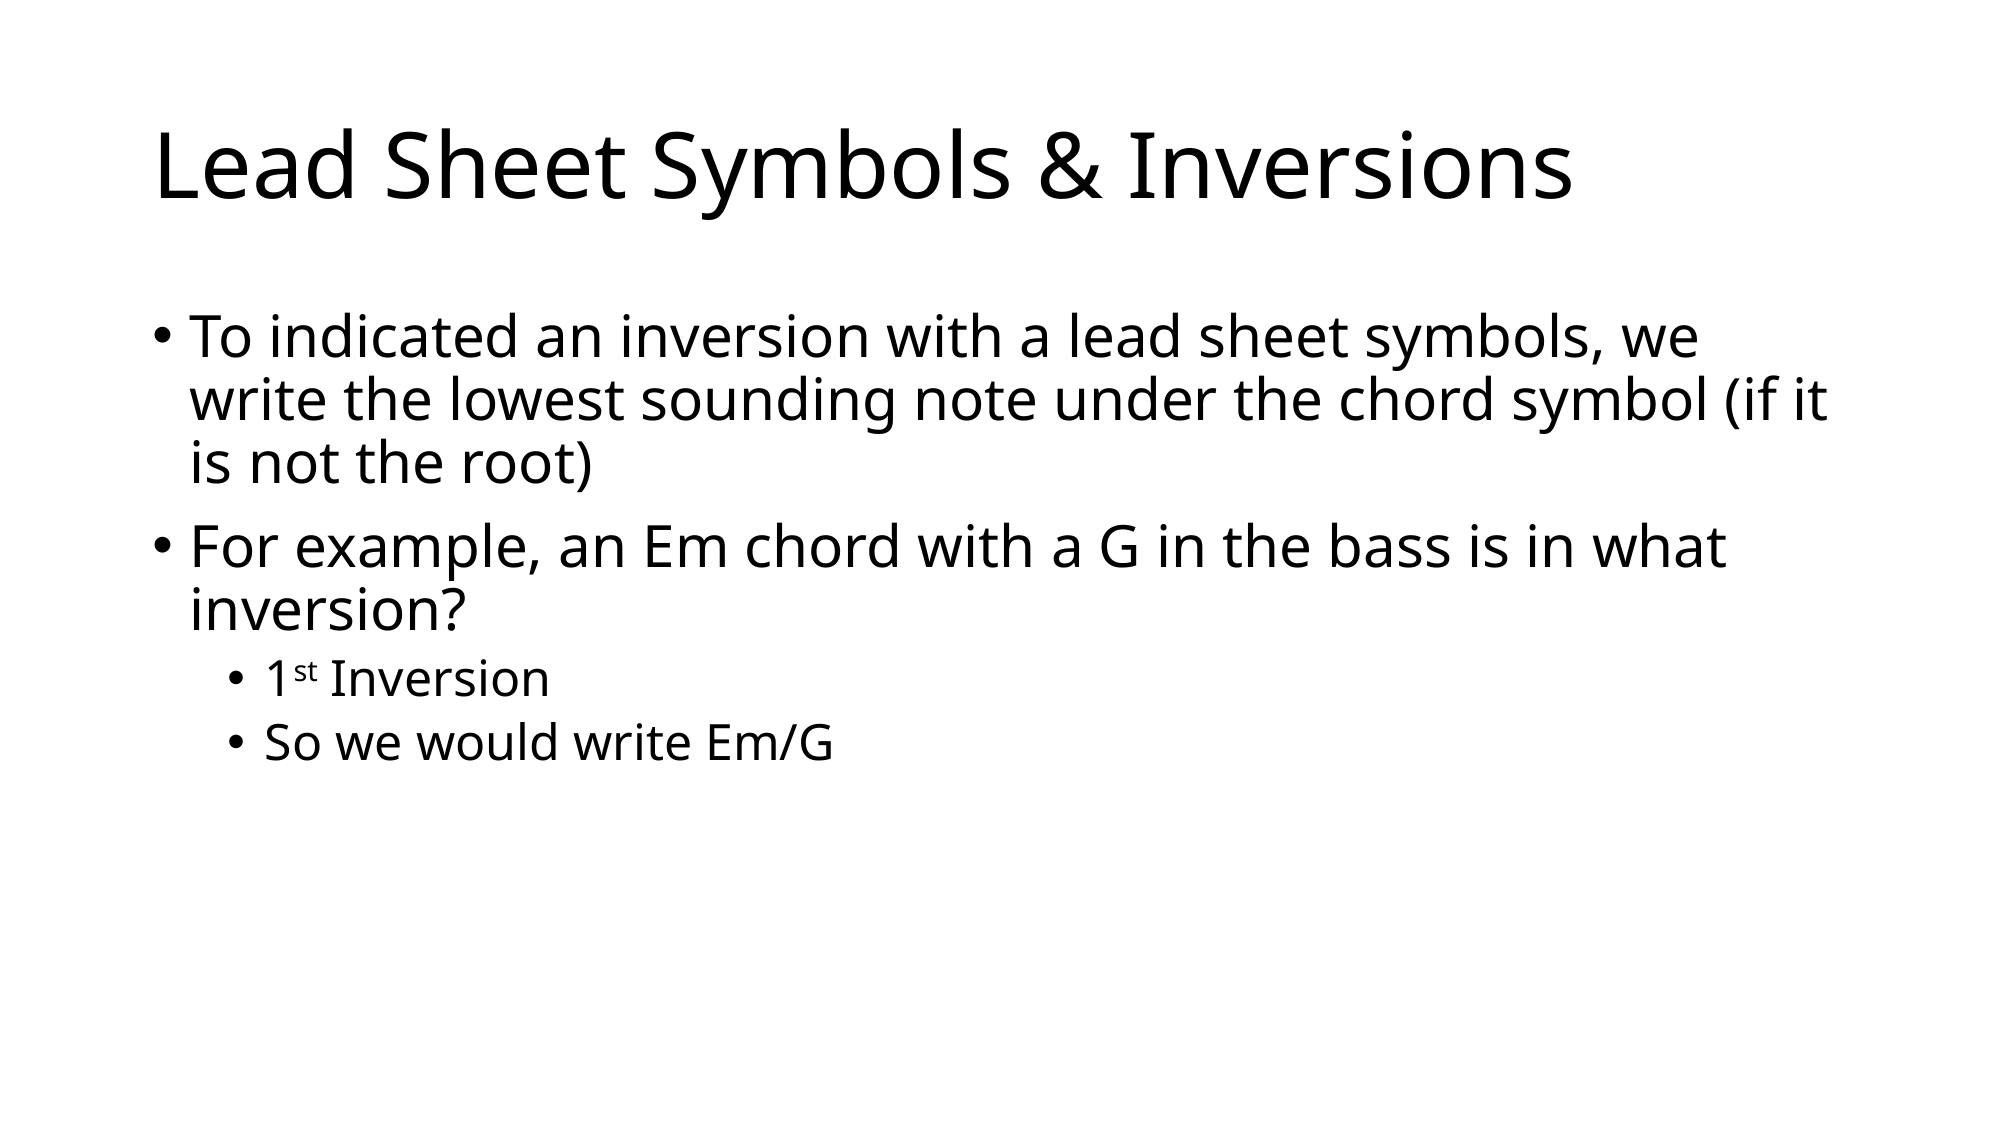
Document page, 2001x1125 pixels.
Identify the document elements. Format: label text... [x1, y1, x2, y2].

title Lead Sheet Symbols & Inversions [137, 59, 1863, 278]
list To indicated an inversion with a lead sheet symbols, we write the lowest sounding note under the chord symbol (if it is not the root) For example, an Em chord with a G in the bass is in what inversion? 1st Inversion So we would write Em/G [137, 299, 1863, 1014]
